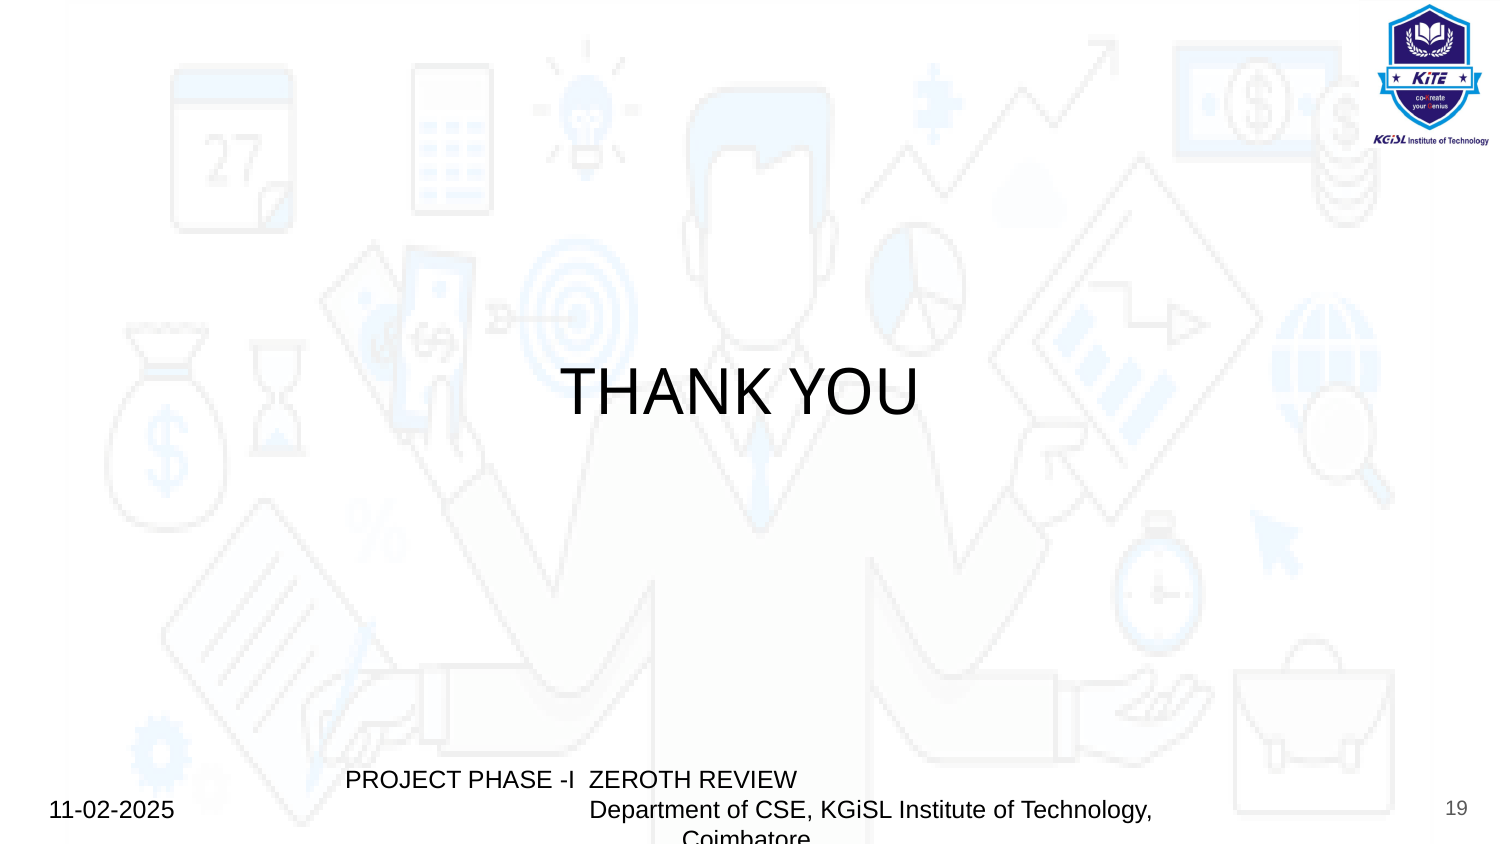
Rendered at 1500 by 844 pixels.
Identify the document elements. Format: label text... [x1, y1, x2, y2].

picture [1359, 0, 1500, 149]
title THANK YOU [94, 344, 1388, 504]
footer PROJECT PHASE -I ZEROTH REVIEW Department of CSE, KGiSL Institute of Technology, Coimbatore [333, 785, 1167, 831]
slide_number 19 [1410, 785, 1480, 830]
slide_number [37, 785, 201, 831]
